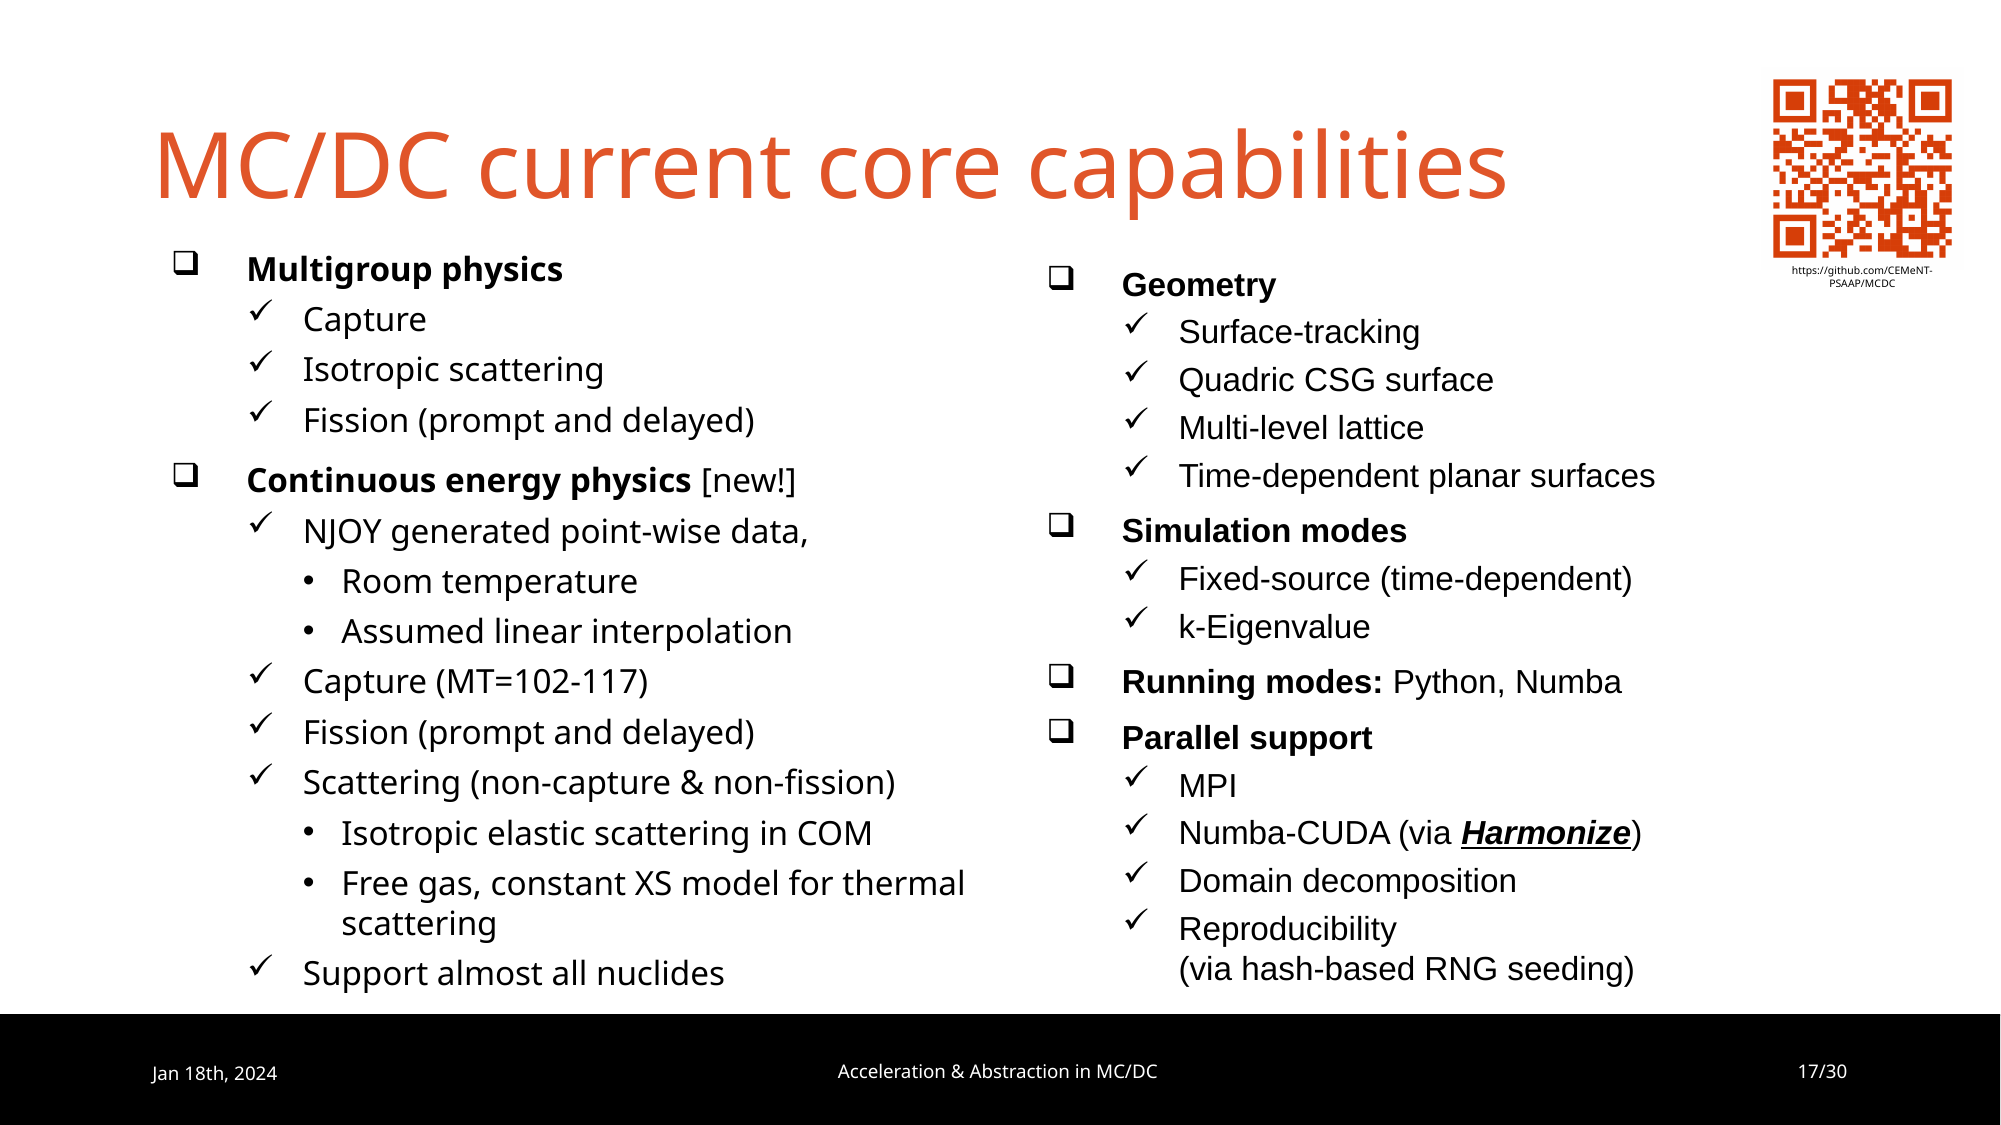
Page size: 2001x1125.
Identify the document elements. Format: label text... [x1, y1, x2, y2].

text_box Geometry Surface-tracking Quadric CSG surface Multi-level lattice Time-dependent planar surfaces Simulation modes Fixed-source (time-dependent) k-Eigenvalue Running modes: Python, Numba Parallel support MPI Numba-CUDA (via Harmonize) Domain decomposition Reproducibility (via hash-based RNG seeding) [1013, 255, 1930, 1009]
footer Acceleration & Abstraction in MC/DC [662, 1042, 1338, 1103]
title MC/DC current core capabilities [137, 59, 1709, 240]
picture [1761, 67, 1964, 270]
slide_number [137, 1042, 588, 1103]
slide_number 17 [1412, 1042, 1863, 1103]
text_box [930, 157, 1848, 1054]
list Multigroup physics Capture Isotropic scattering Fission (prompt and delayed) Continuous energy physics [new!] NJOY generated point-wise data, Room temperature Assumed linear interpolation Capture (MT=102-117) Fission (prompt and delayed) Scattering (non-capture & non-fission) Isotropic elastic scattering in COM Free gas, constant XS model for thermal scattering Support almost all nuclides [137, 240, 930, 1024]
